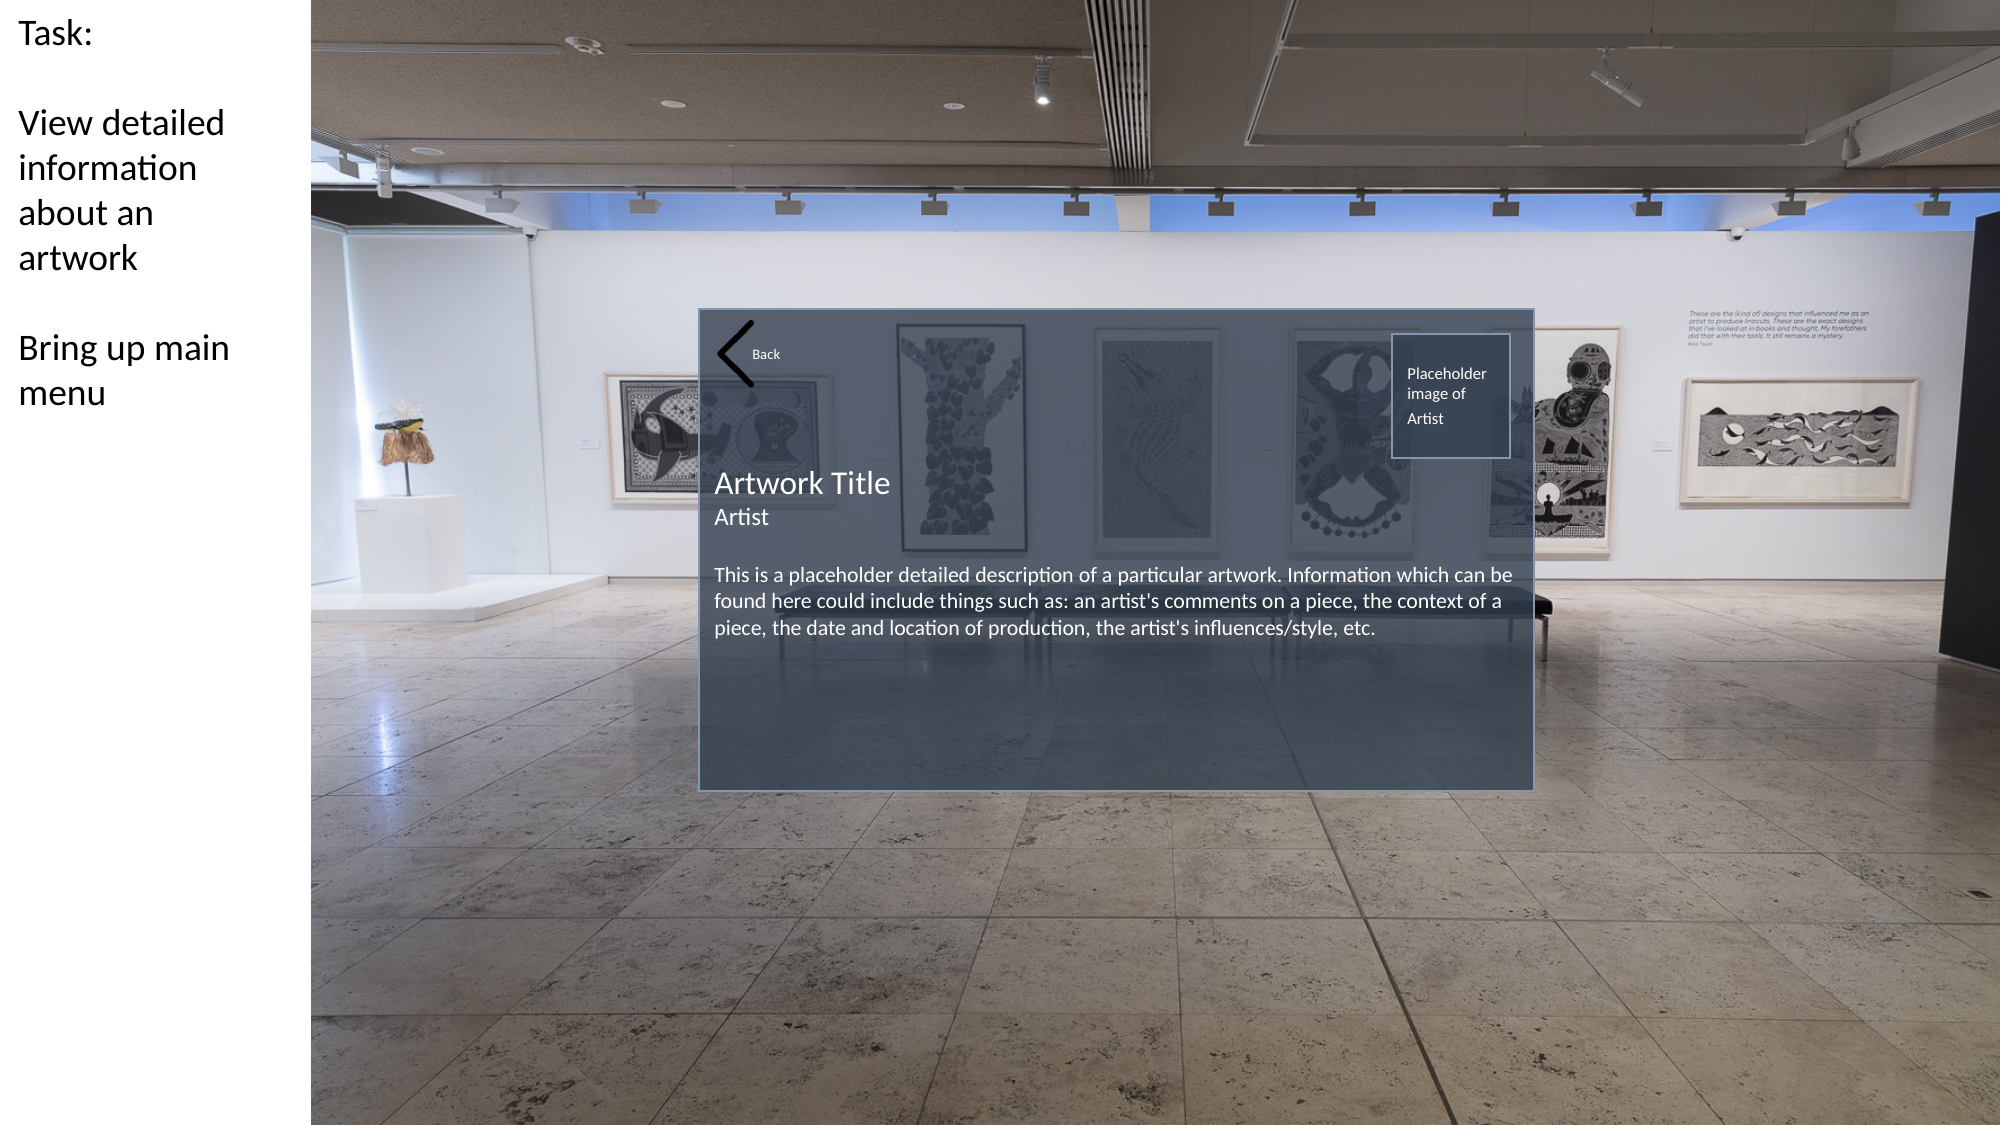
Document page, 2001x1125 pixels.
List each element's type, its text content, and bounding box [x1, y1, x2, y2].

picture [311, 0, 2000, 1125]
text_box Task: View detailed information about an artwork Bring up main menu [3, 0, 291, 421]
